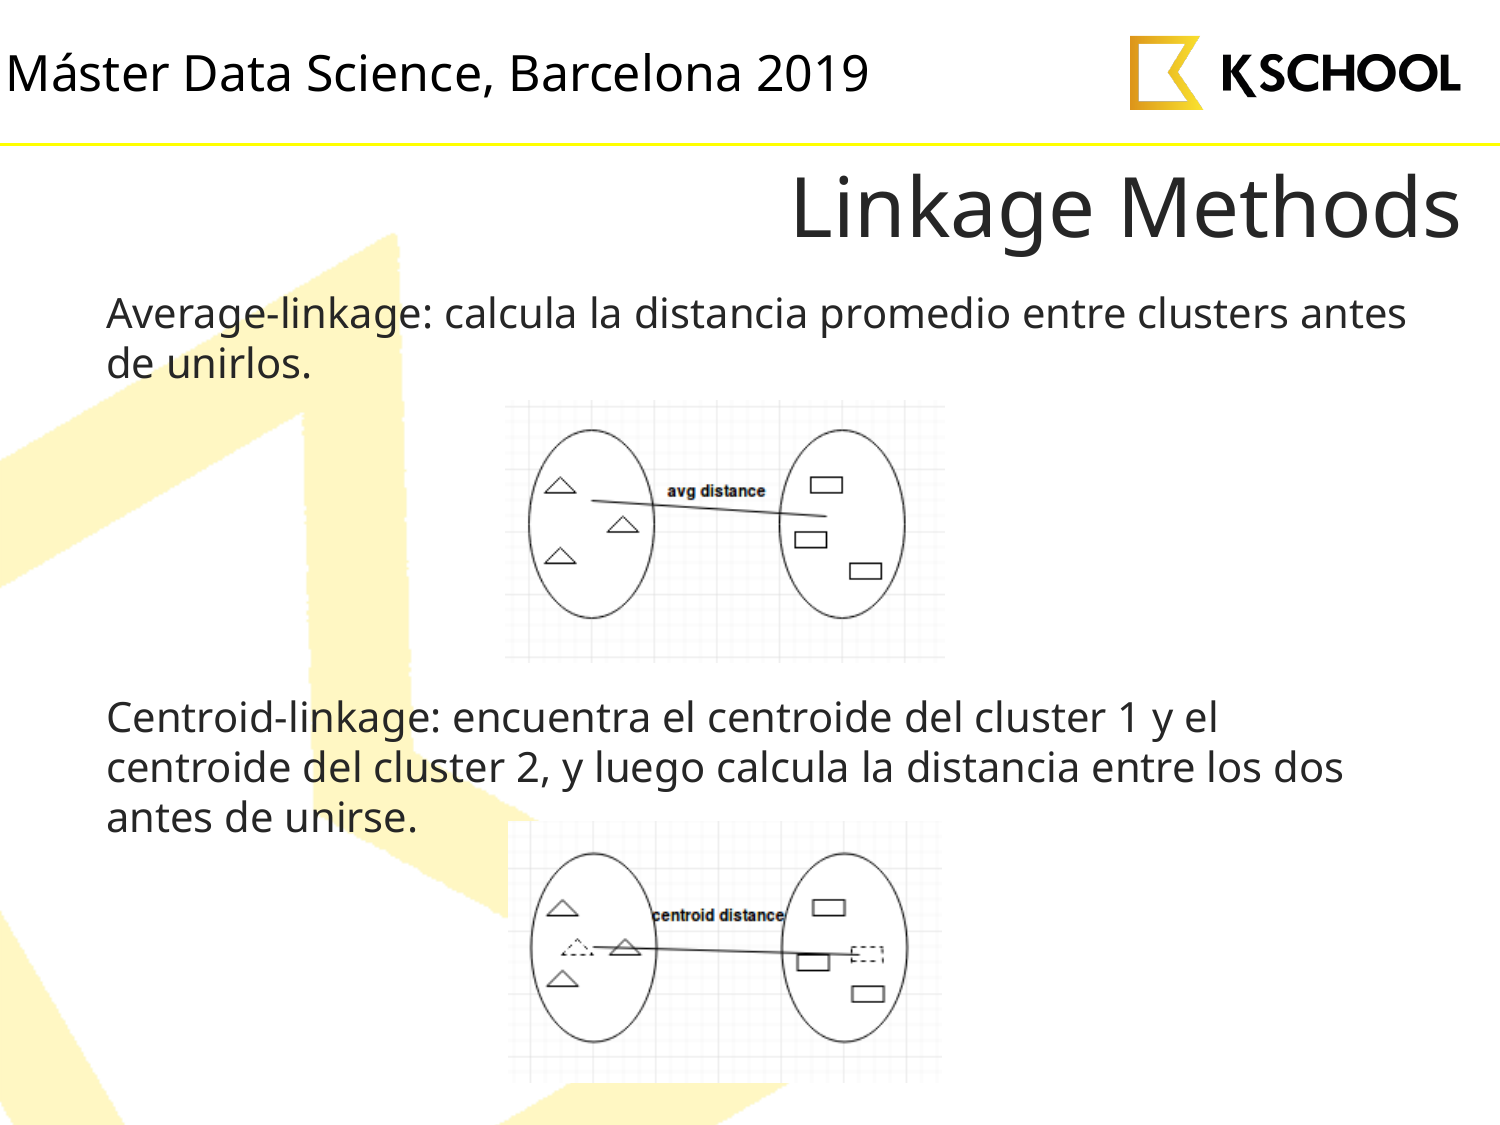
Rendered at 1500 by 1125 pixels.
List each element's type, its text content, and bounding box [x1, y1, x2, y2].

list Average-linkage: calcula la distancia promedio entre clusters antes de unirlos. Centroid-linkage: encuentra el centroide del cluster 1 y el centroide del cluster 2, y luego calcula la distancia entre los dos antes de unirse. [91, 279, 1427, 1079]
picture [505, 400, 945, 663]
picture [1121, 23, 1473, 120]
title Linkage Methods [330, 147, 1478, 268]
picture [0, 188, 942, 1125]
